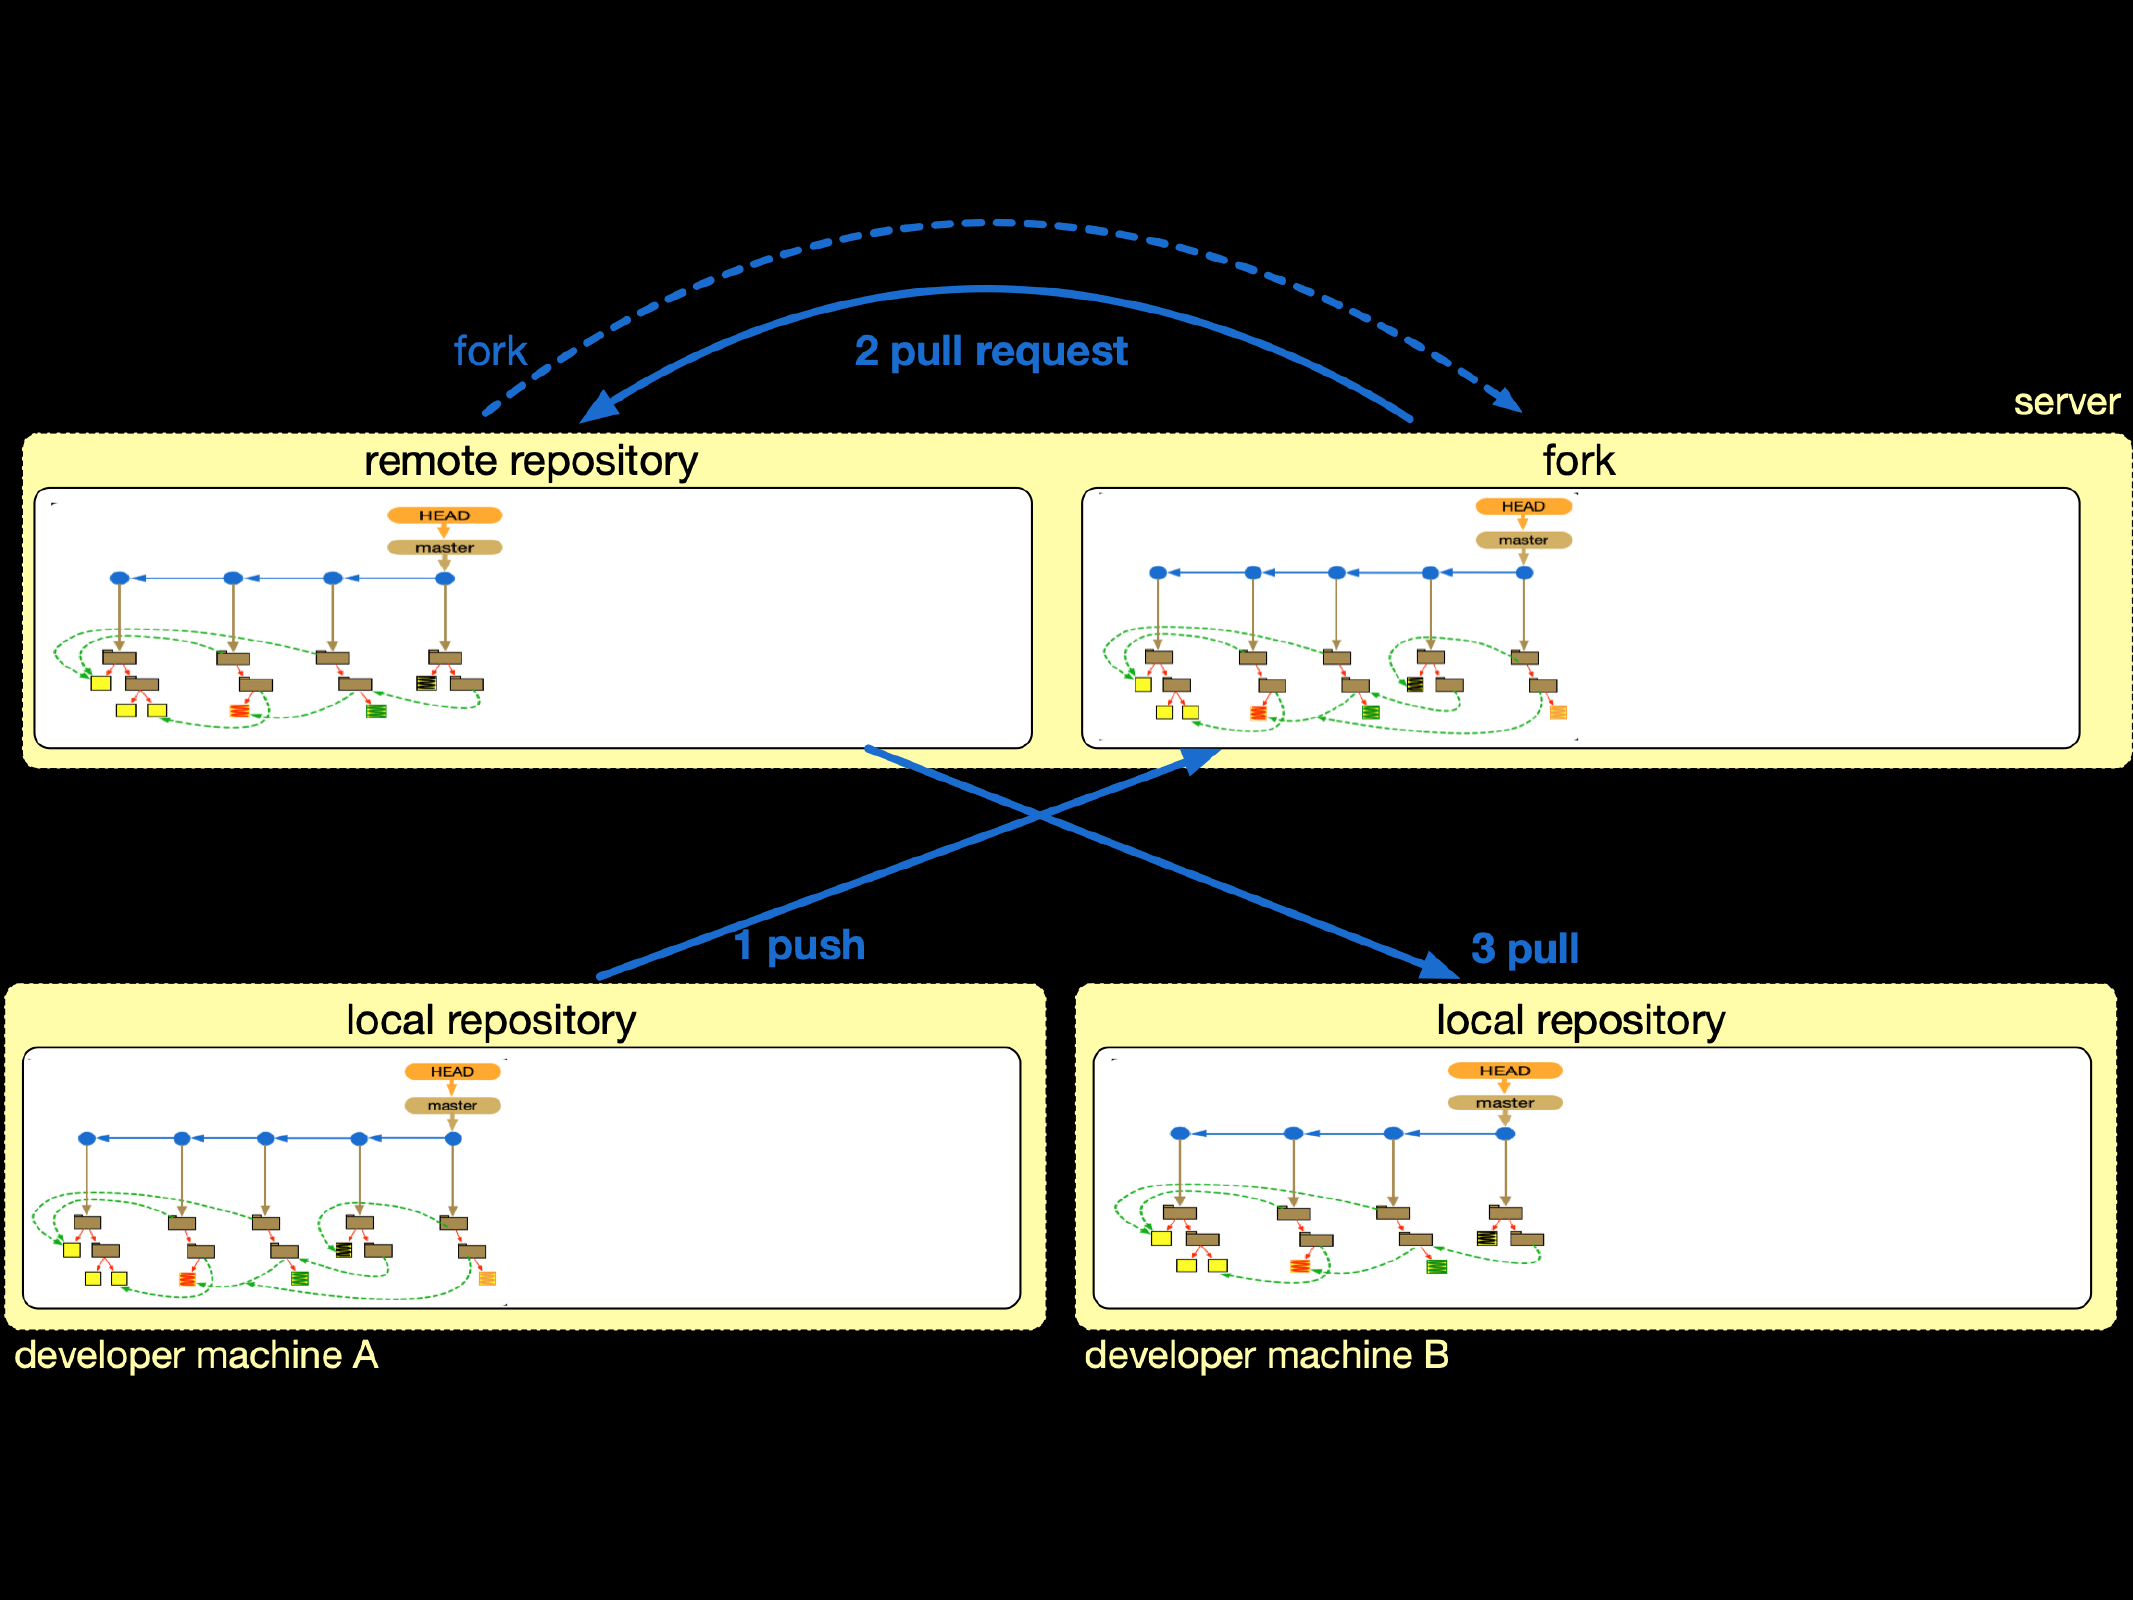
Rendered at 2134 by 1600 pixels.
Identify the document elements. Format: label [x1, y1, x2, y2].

picture [0, 212, 2134, 1388]
